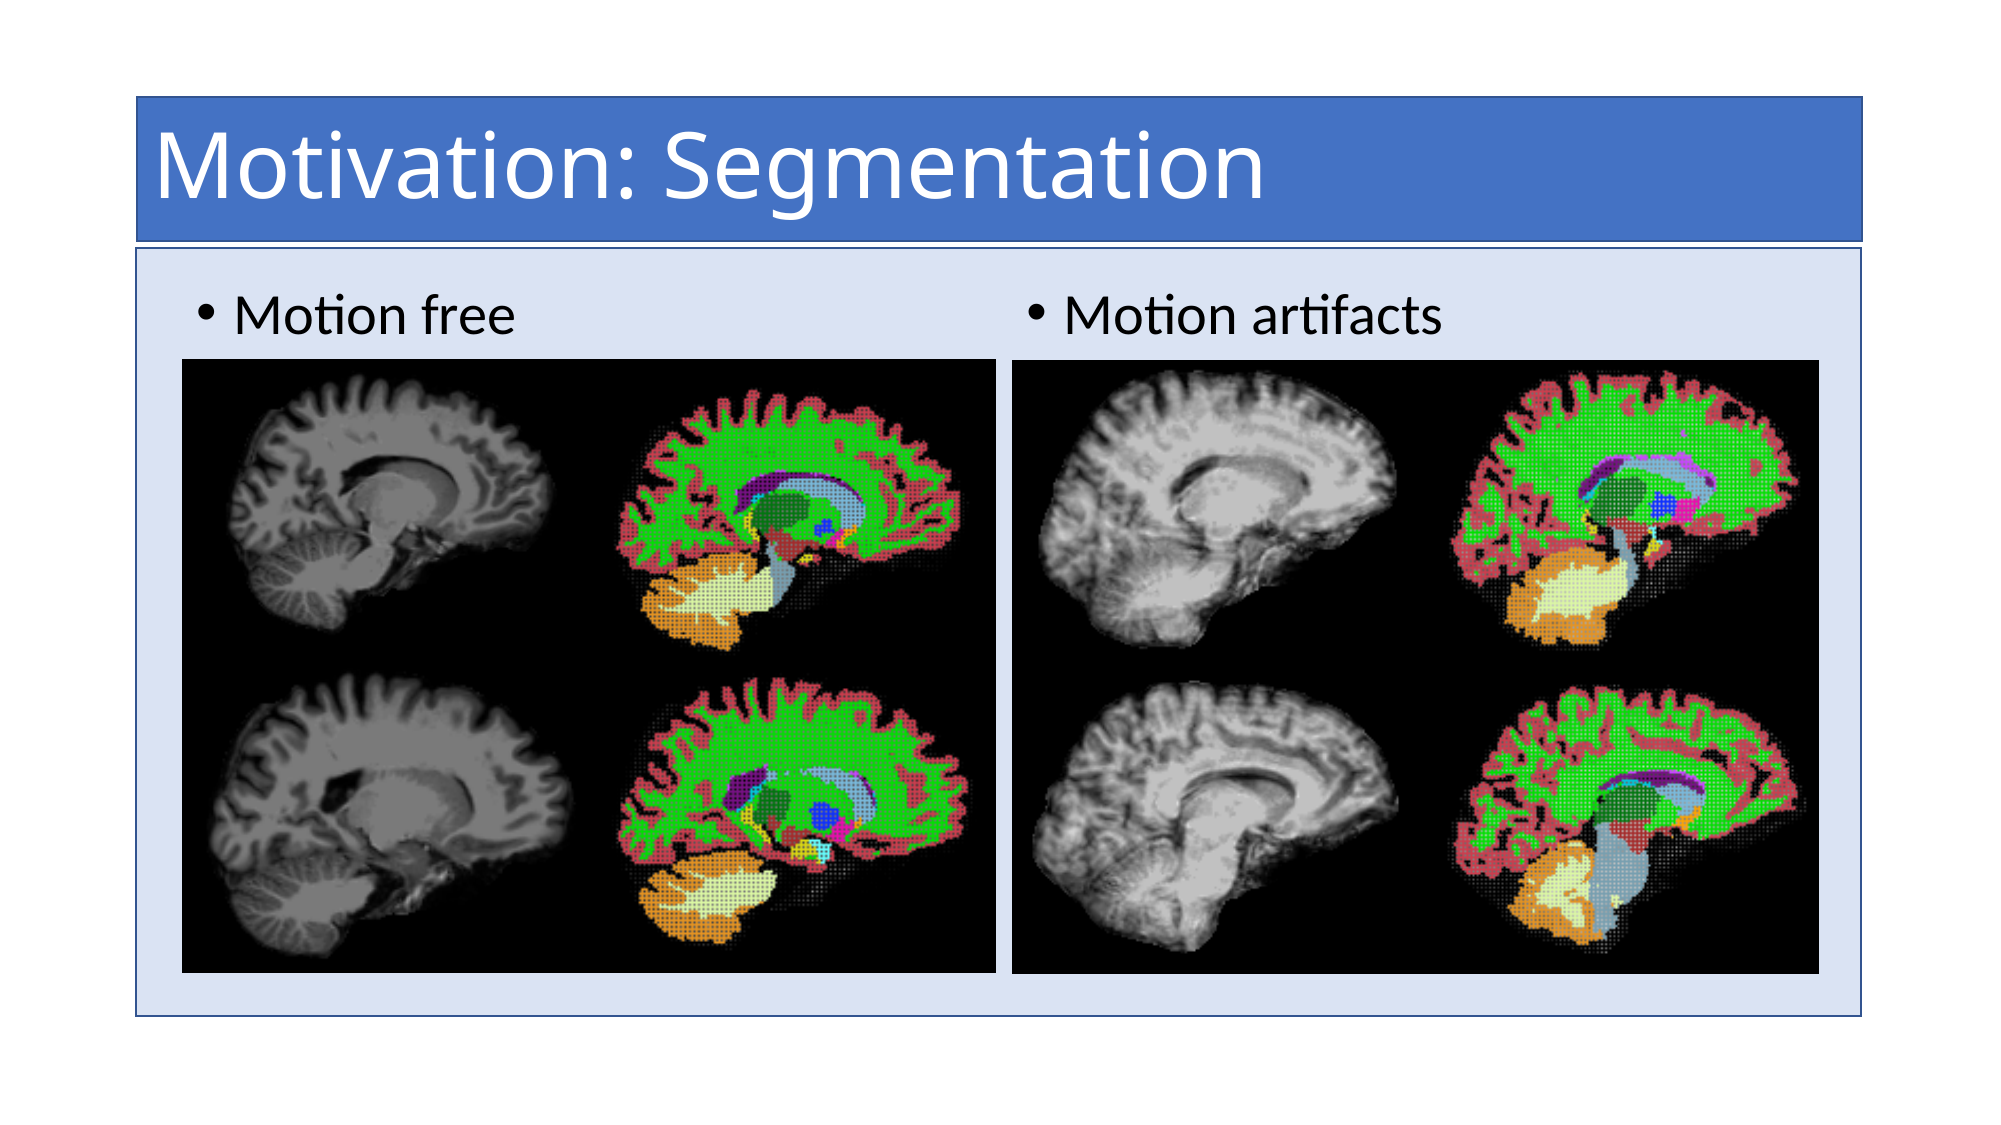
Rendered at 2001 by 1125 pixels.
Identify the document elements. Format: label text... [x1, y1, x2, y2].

title Motivation: Segmentation [137, 97, 1863, 242]
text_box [1011, 360, 1819, 974]
text_box Motion artifacts [1011, 276, 1819, 360]
text_box Motion free [181, 276, 989, 363]
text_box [182, 359, 996, 973]
